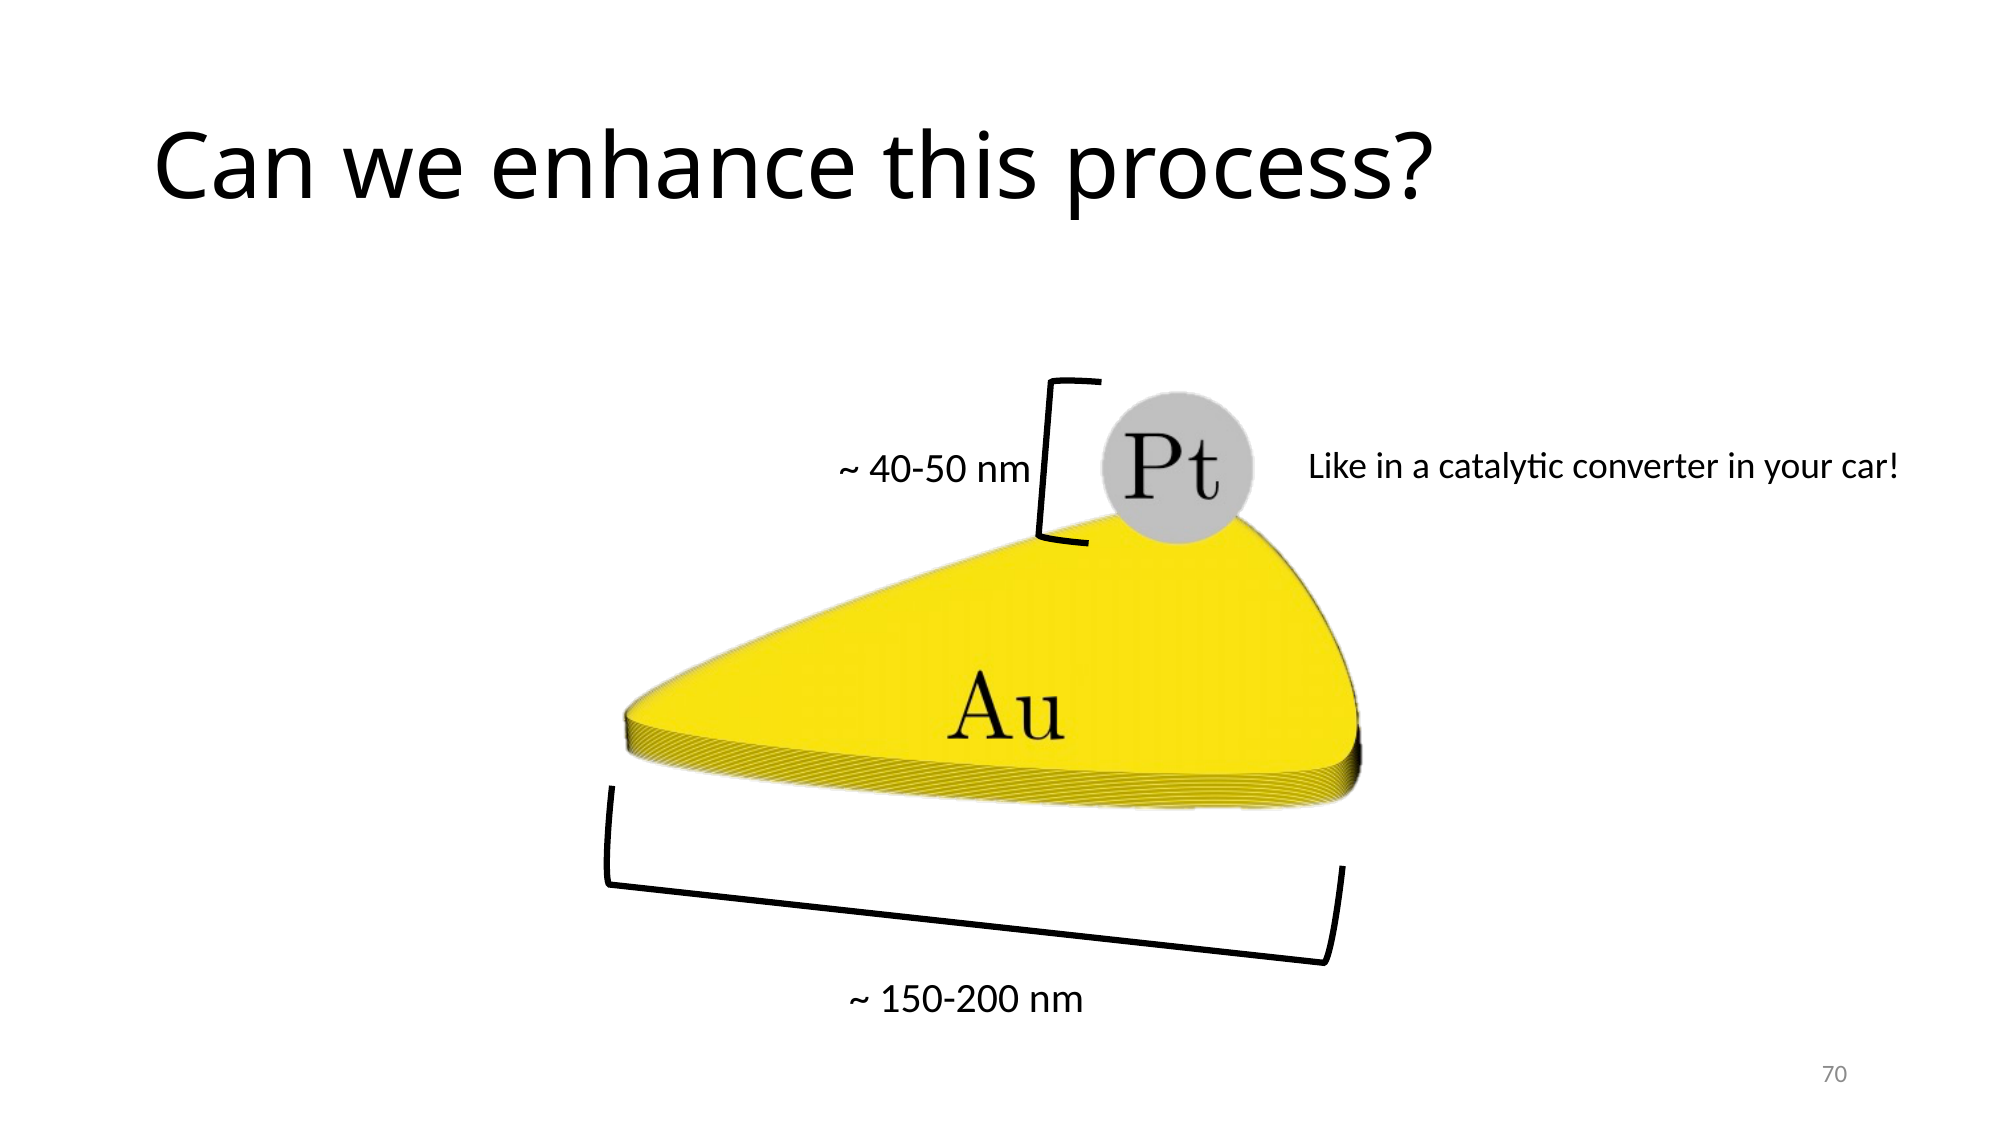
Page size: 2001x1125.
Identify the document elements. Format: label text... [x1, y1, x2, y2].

slide_number 69 [1412, 1042, 1863, 1103]
text_box Like in a catalytic converter in your car! [1379, 433, 1916, 494]
text_box ~ 150-200 nm [834, 963, 1100, 1029]
title Can we enhance this process? [137, 59, 1863, 278]
picture [591, 378, 1379, 829]
text_box [605, 829, 1344, 964]
